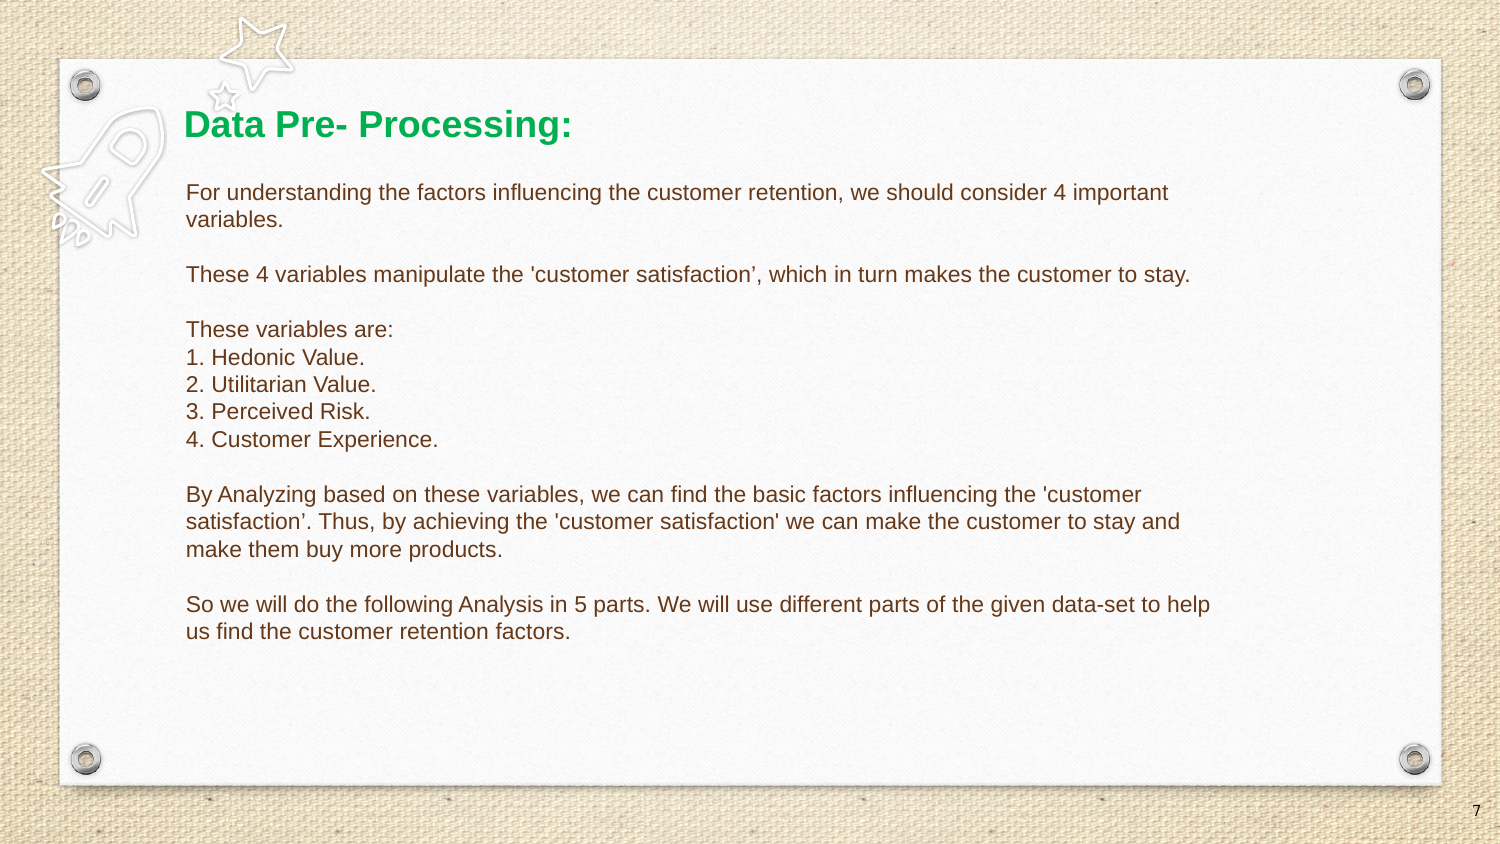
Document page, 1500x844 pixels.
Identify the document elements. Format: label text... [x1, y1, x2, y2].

slide_number 7 [1391, 779, 1482, 844]
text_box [44, 114, 170, 240]
picture [0, 0, 1500, 844]
text_box For understanding the factors influencing the customer retention, we should consider 4 important variables. These 4 variables manipulate the 'customer satisfaction’, which in turn makes the customer to stay. These variables are: 1. Hedonic Value. 2. Utilitarian Value. 3. Perceived Risk. 4. Customer Experience. By Analyzing based on these variables, we can find the basic factors influencing the 'customer satisfaction’. Thus, by achieving the 'customer satisfaction' we can make the customer to stay and make them buy more products. So we will do the following Analysis in 5 parts. We will use different parts of the given data-set to help us find the customer retention factors. [171, 169, 1235, 652]
text_box Data Pre- Processing: [159, 93, 912, 153]
